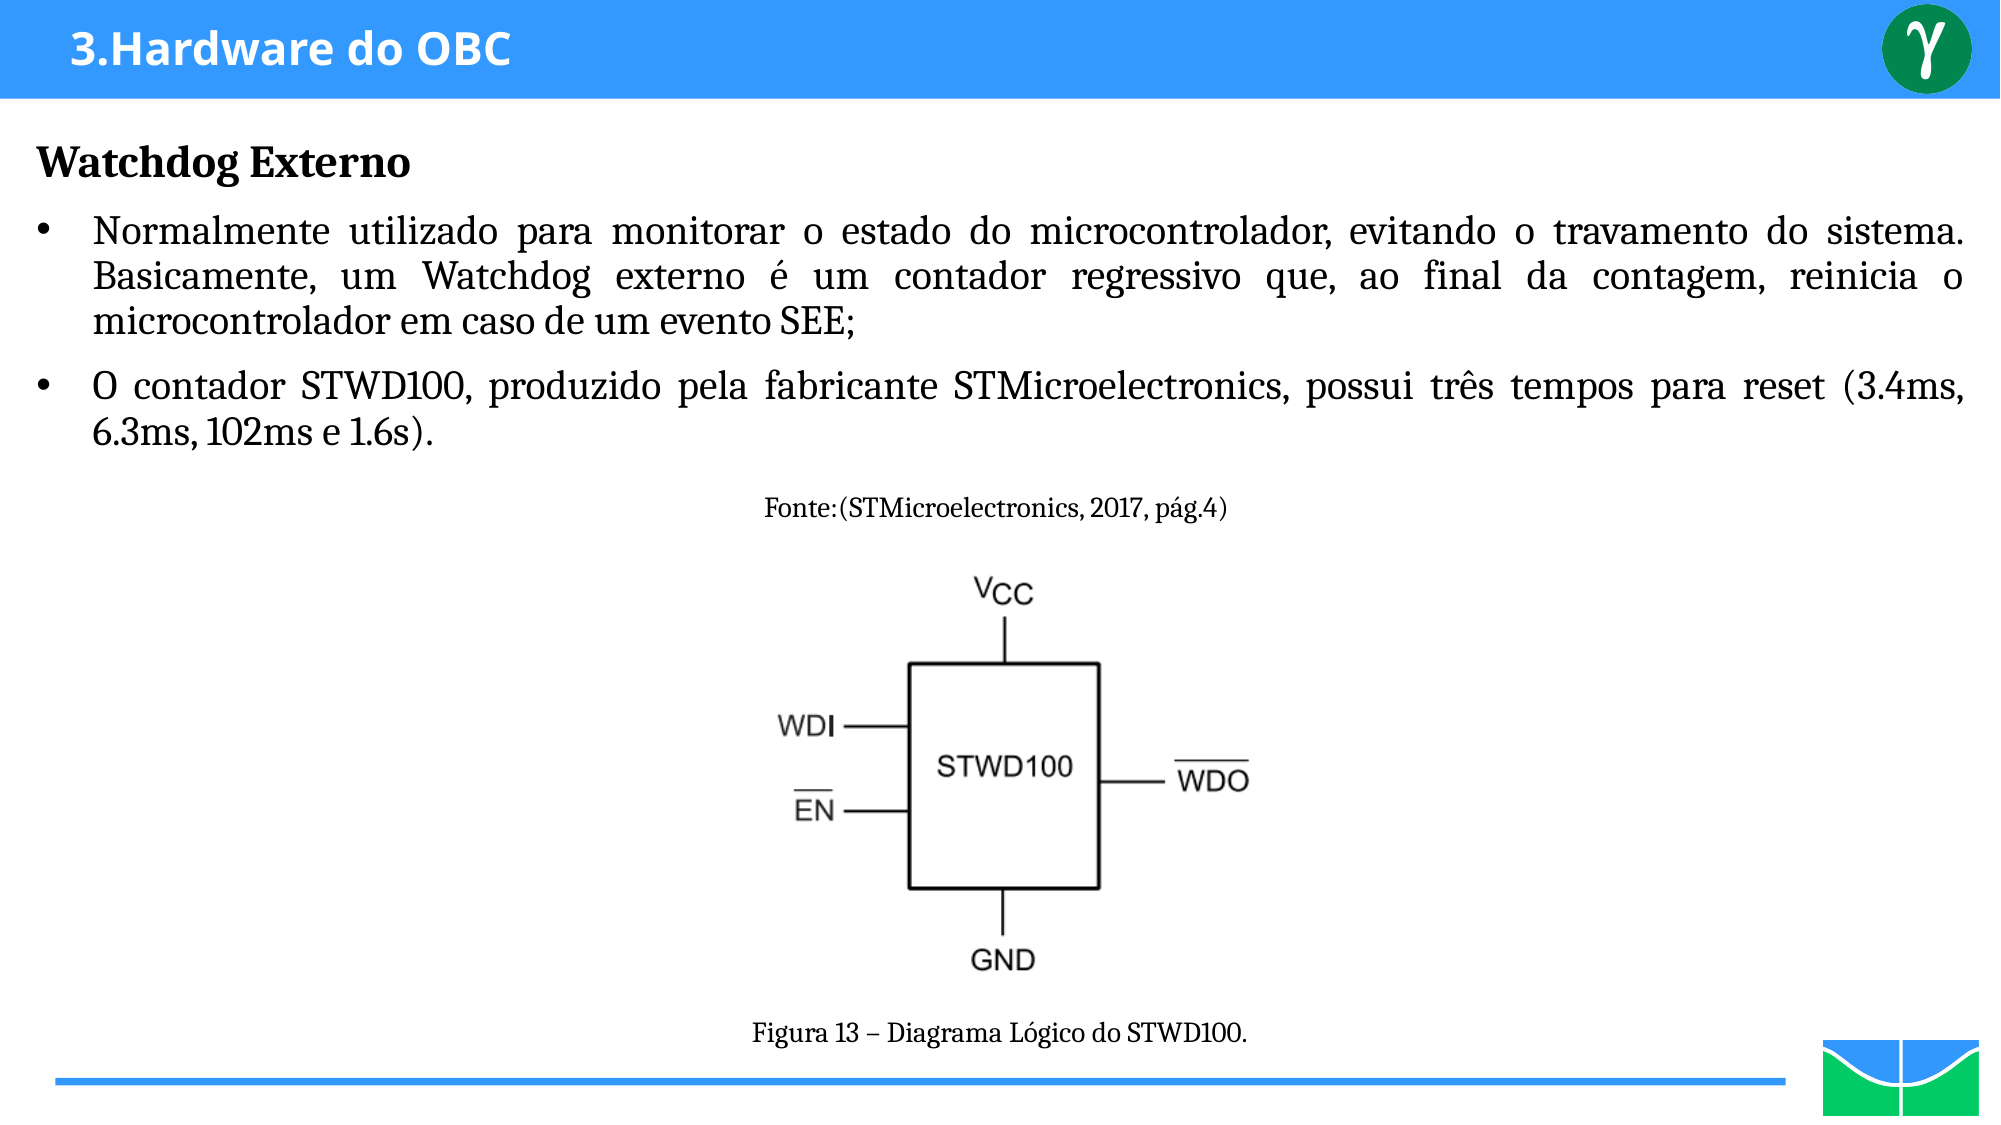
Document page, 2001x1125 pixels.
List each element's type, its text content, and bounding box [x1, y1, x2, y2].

picture [1823, 1040, 1979, 1116]
picture [1882, 4, 1972, 94]
text_box [0, 0, 2000, 100]
subtitle Watchdog Externo Normalmente utilizado para monitorar o estado do microcontrolador, evitando o travamento do sistema. Basicamente, um Watchdog externo é um contador regressivo que, ao final da contagem, reinicia o microcontrolador em caso de um evento SEE; O contador STWD100, produzido pela fabricante STMicroelectronics, possui três tempos para reset (3.4ms, 6.3ms, 102ms e 1.6s). [21, 130, 1979, 608]
text_box Fonte:(STMicroelectronics, 2017, pág.4) Figura 13 – Diagrama Lógico do STWD100. [577, 481, 1423, 1056]
text_box [54, 1077, 1787, 1086]
picture [736, 568, 1264, 975]
text_box 3.Hardware do OBC [55, 18, 683, 80]
